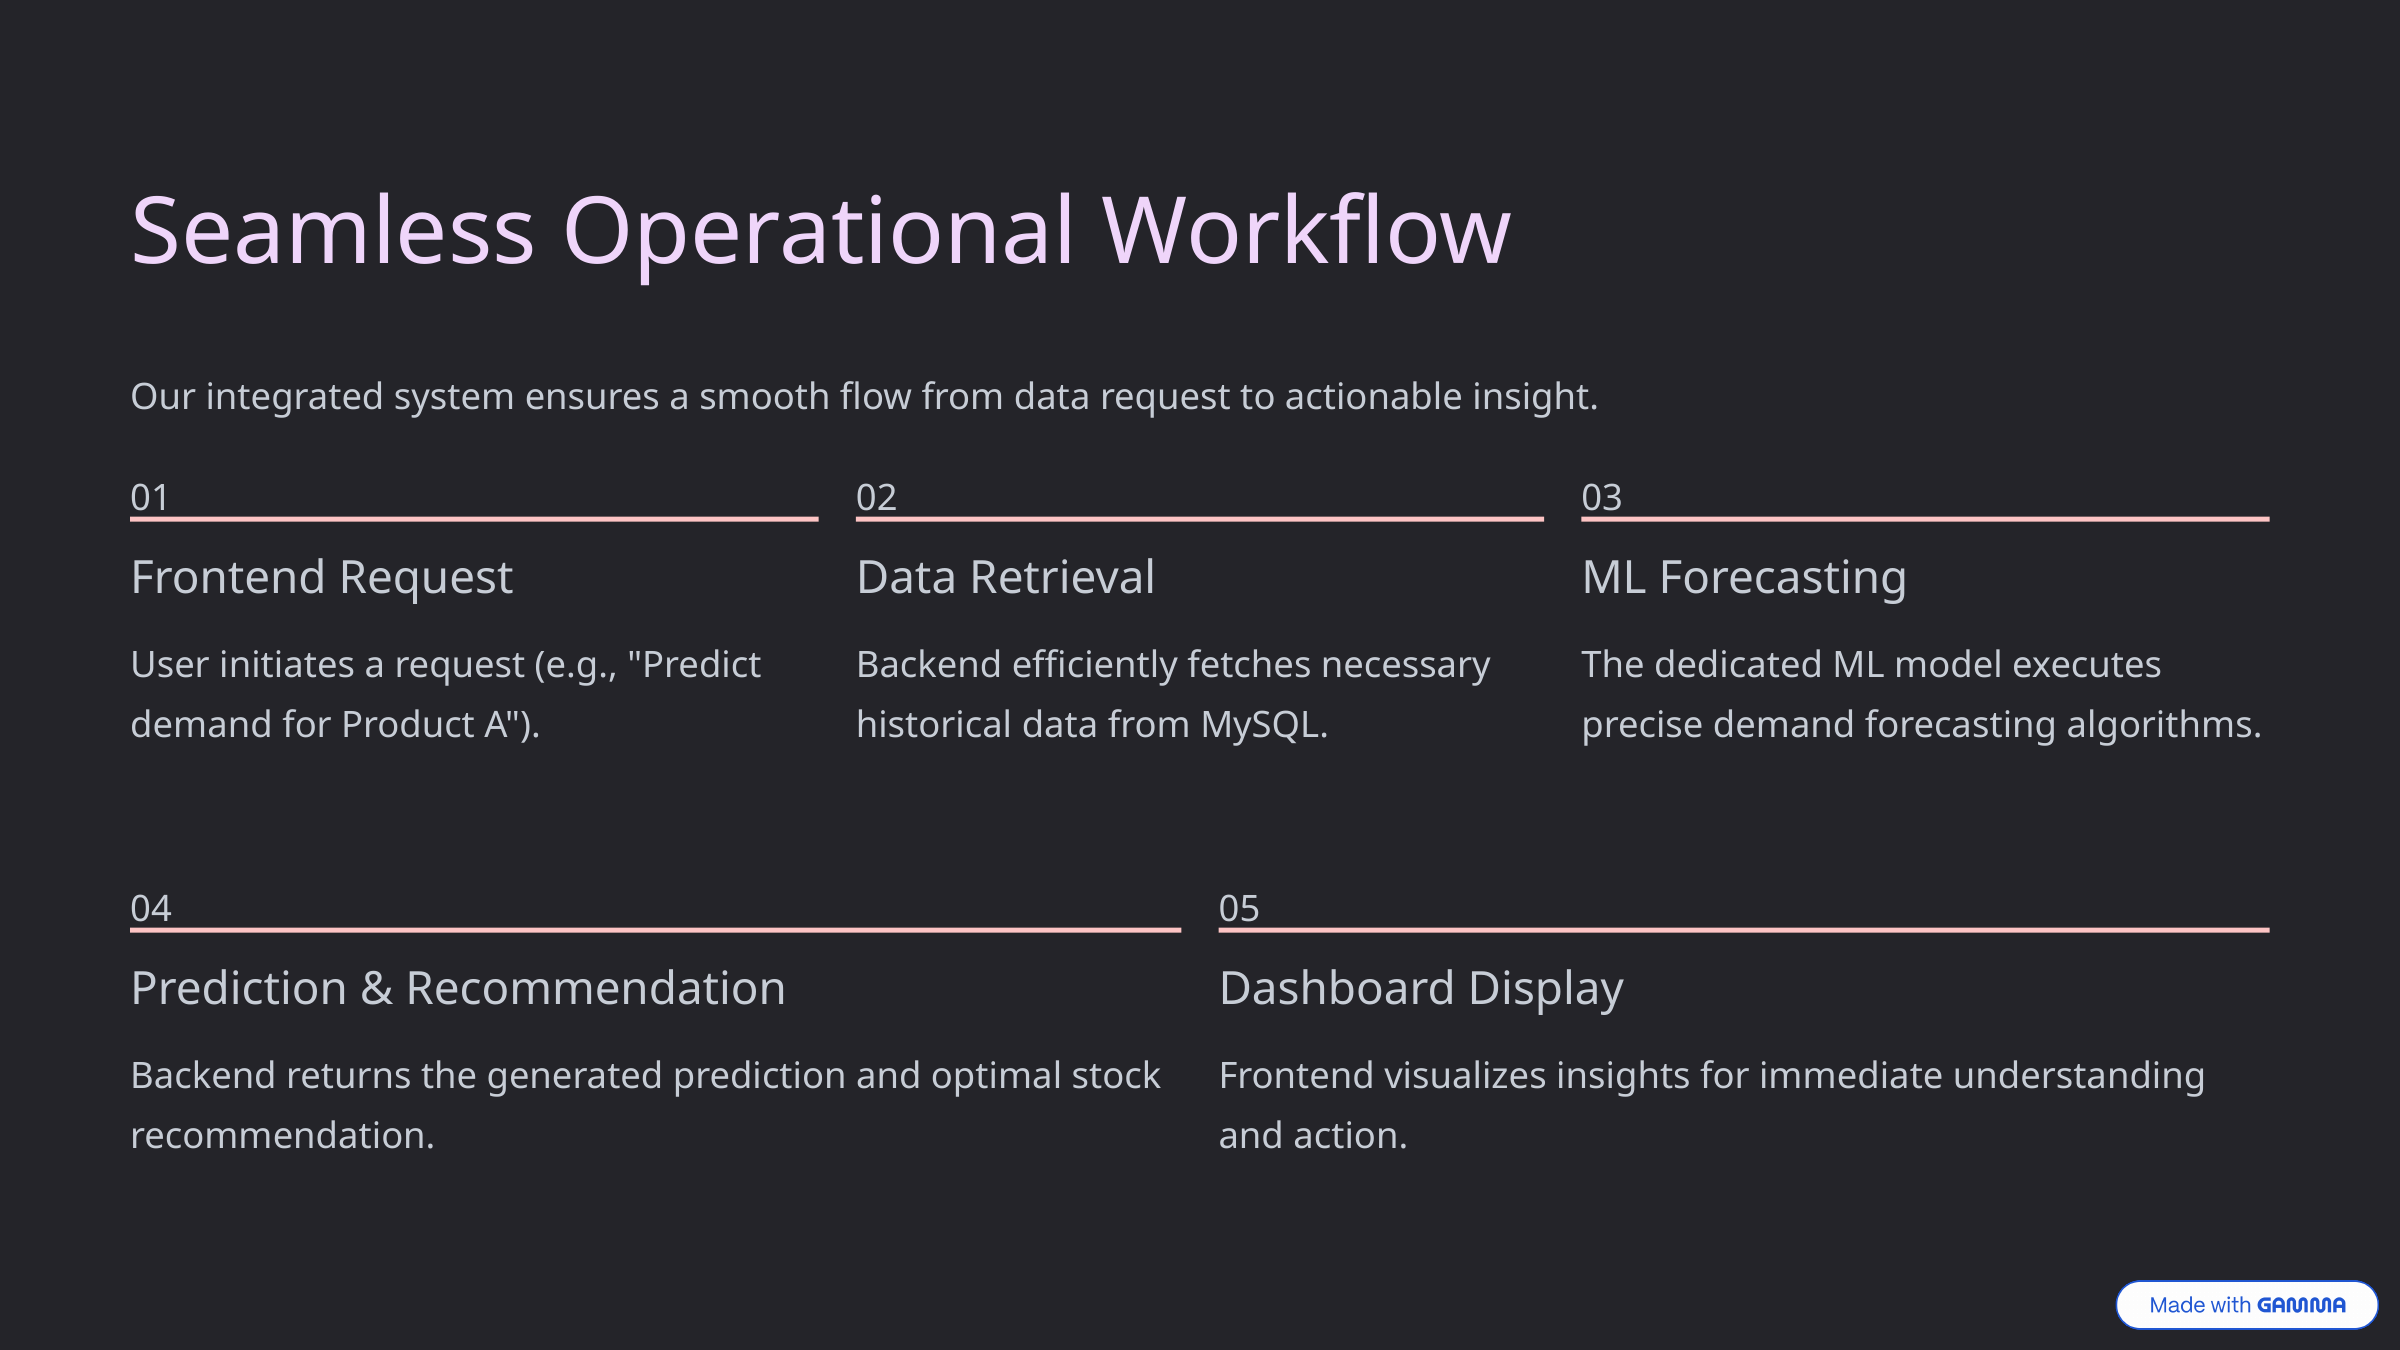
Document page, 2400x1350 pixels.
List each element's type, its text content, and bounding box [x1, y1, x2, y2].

text_box [1581, 516, 2270, 522]
text_box Data Retrieval [855, 545, 1321, 604]
text_box 05 [1218, 869, 1256, 916]
text_box Dashboard Display [1218, 956, 1684, 1015]
text_box Frontend visualizes insights for immediate understanding and action. [1218, 1036, 2270, 1156]
text_box The dedicated ML model executes precise demand forecasting algorithms. [1581, 625, 2270, 805]
picture [2106, 1271, 2389, 1339]
text_box [130, 516, 819, 522]
text_box [855, 516, 1545, 522]
text_box Backend returns the generated prediction and optimal stock recommendation. [130, 1036, 1182, 1156]
text_box Backend efficiently fetches necessary historical data from MySQL. [855, 625, 1545, 745]
text_box 03 [1581, 458, 1619, 505]
text_box Seamless Operational Workflow [130, 166, 1514, 283]
text_box Prediction & Recommendation [130, 956, 797, 1015]
text_box 04 [130, 869, 168, 916]
text_box [1218, 927, 2270, 933]
text_box Frontend Request [130, 545, 596, 604]
text_box 02 [855, 458, 893, 505]
text_box [130, 927, 1182, 933]
text_box 01 [130, 458, 168, 505]
text_box Our integrated system ensures a smooth flow from data request to actionable insight. [130, 356, 2270, 417]
text_box ML Forecasting [1581, 545, 2047, 604]
text_box User initiates a request (e.g., "Predict demand for Product A"). [130, 625, 819, 745]
